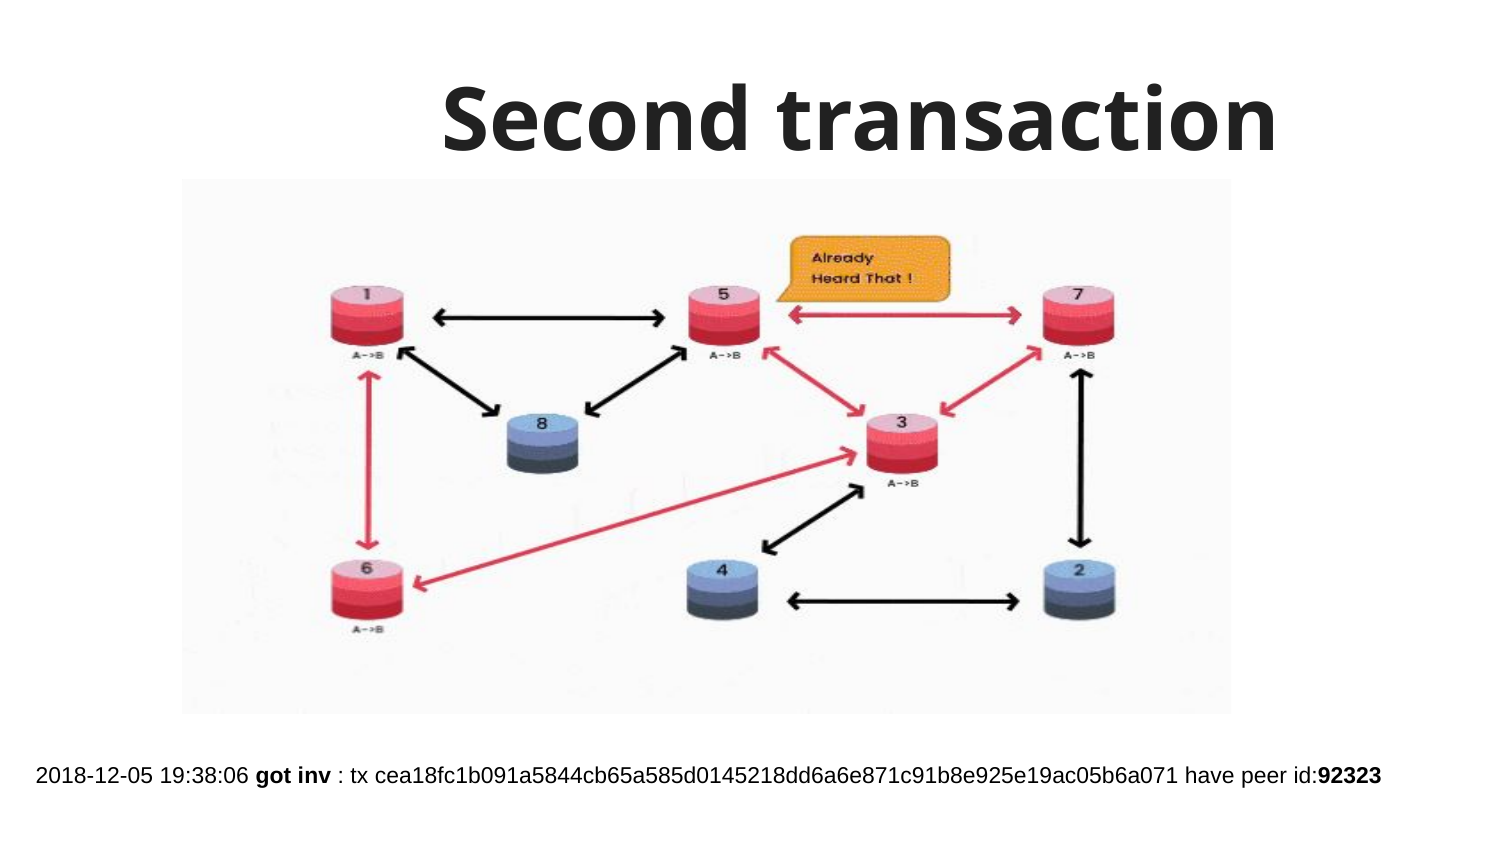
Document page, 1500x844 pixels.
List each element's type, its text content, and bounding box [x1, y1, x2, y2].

title Second transaction [51, 48, 1449, 180]
text_box 2018-12-05 19:38:06 got inv : tx cea18fc1b091a5844cb65a585d0145218dd6a6e871c91b8e925e19ac05b6a071 have peer id:92323 [20, 745, 1449, 825]
picture [181, 179, 1232, 714]
